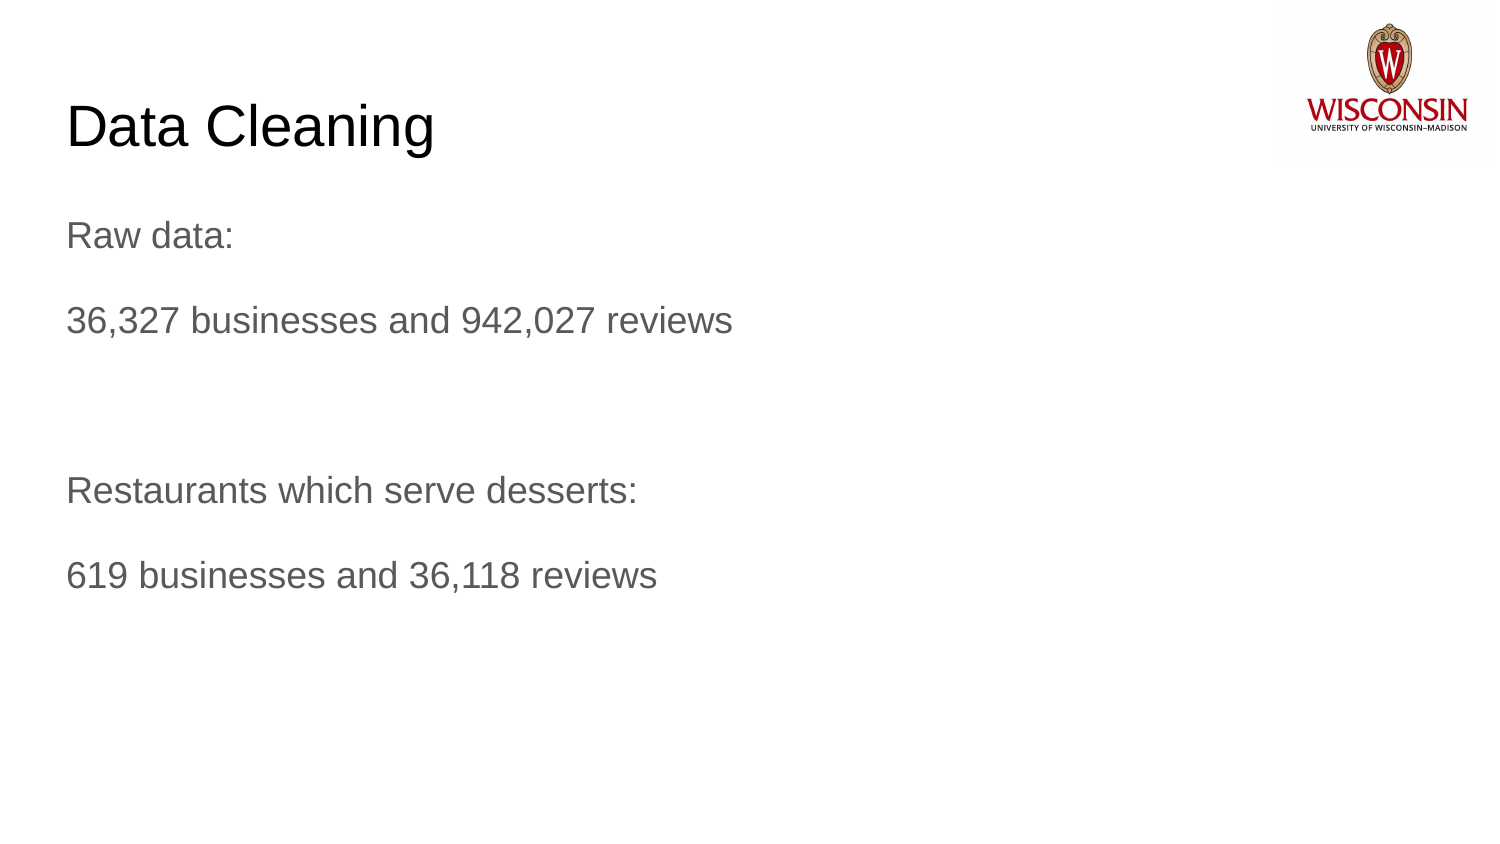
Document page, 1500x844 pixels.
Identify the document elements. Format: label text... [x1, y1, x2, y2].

list Raw data: 36,327 businesses and 942,027 reviews Restaurants which serve desserts: 619 businesses and 36,118 reviews [51, 189, 1449, 750]
title Data Cleaning [51, 72, 1274, 167]
picture [1277, 0, 1494, 162]
